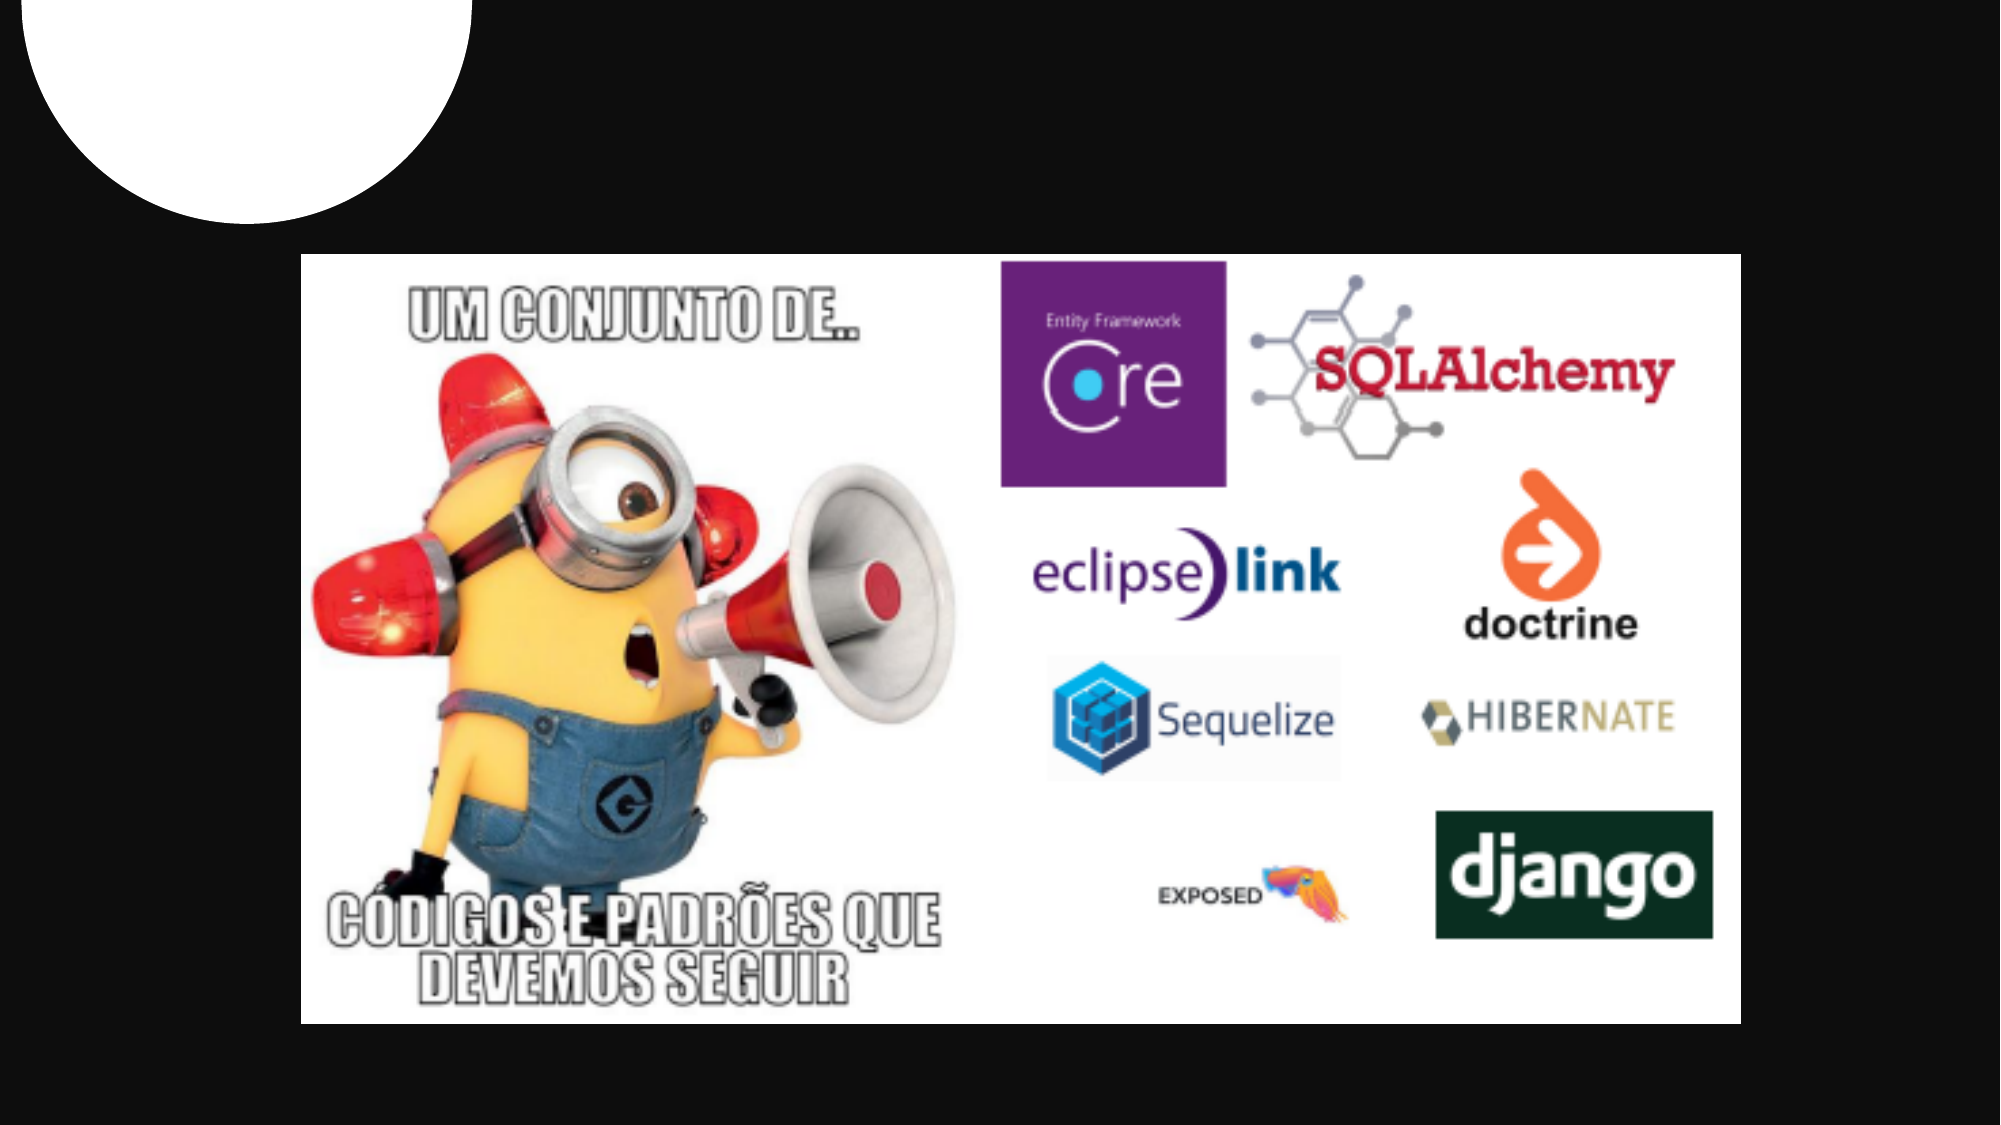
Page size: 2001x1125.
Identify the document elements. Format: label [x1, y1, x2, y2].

picture [301, 254, 1741, 1024]
